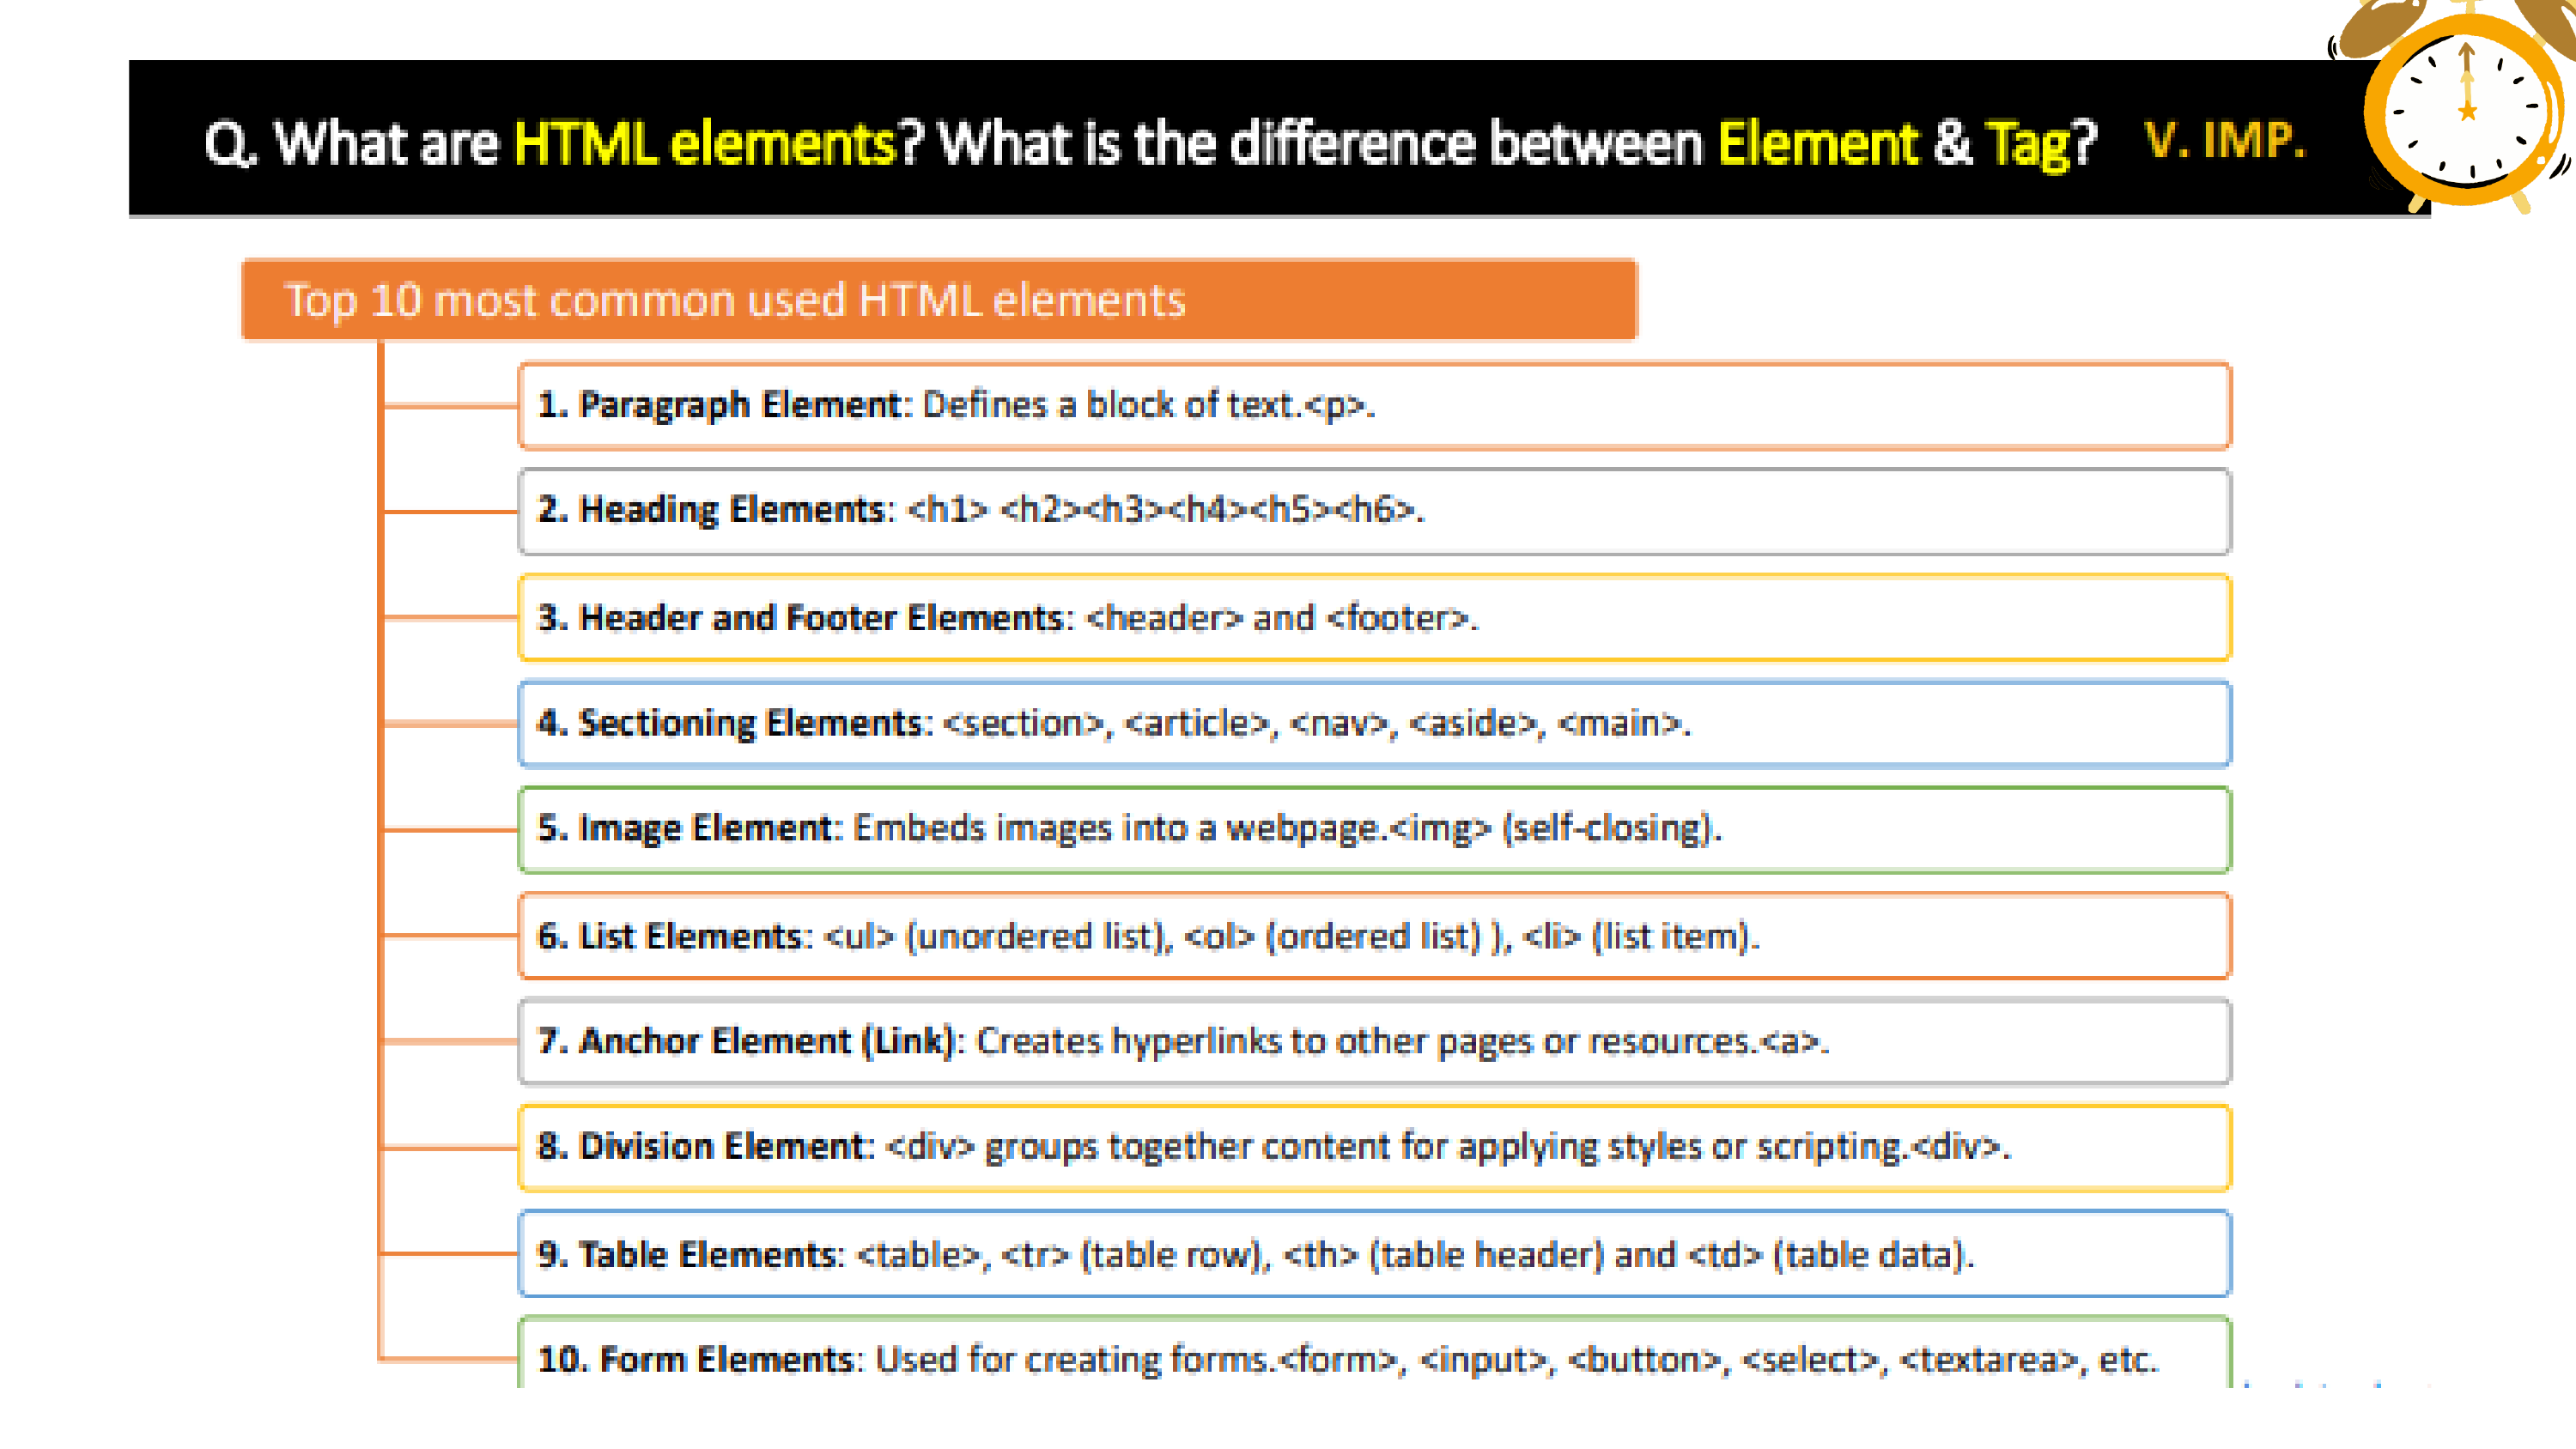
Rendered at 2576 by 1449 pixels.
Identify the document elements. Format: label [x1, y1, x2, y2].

text_box [129, 60, 2432, 1388]
text_box [2327, 0, 2576, 215]
